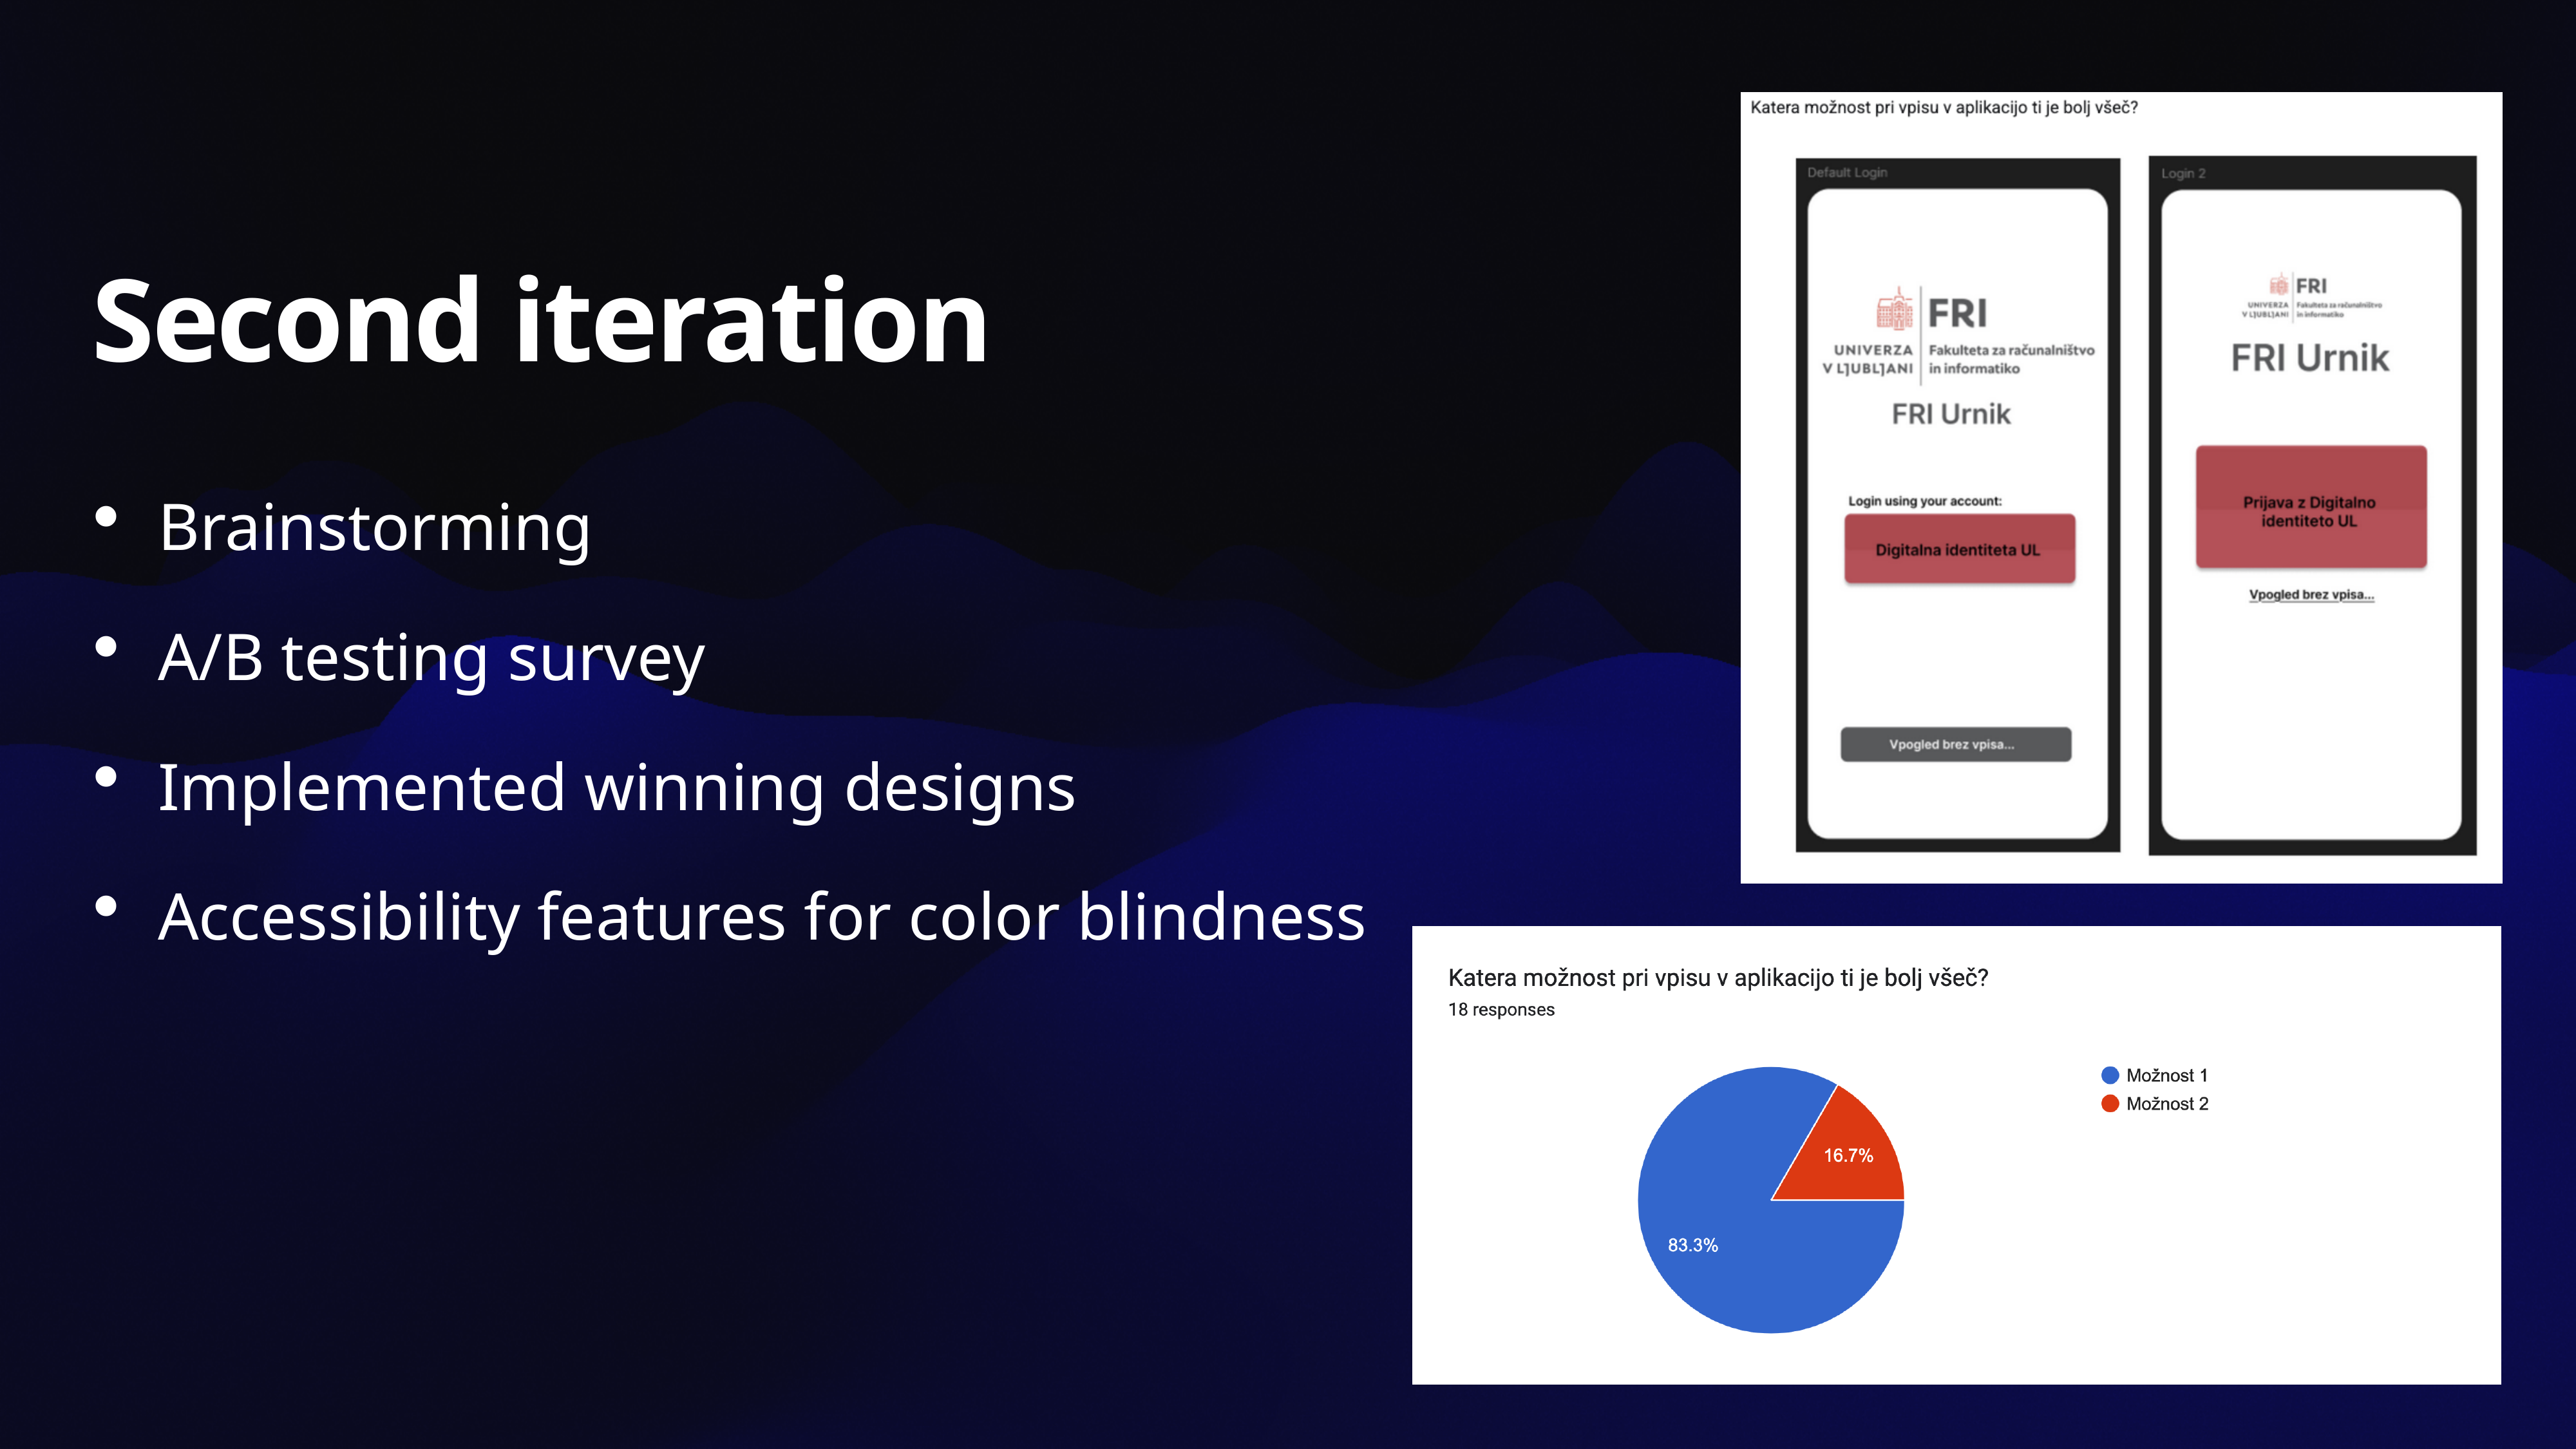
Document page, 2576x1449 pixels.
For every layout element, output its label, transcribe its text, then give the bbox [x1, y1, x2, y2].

picture [0, 0, 2576, 1449]
text_box Second iteration [86, 269, 998, 389]
text_box Brainstorming A/B testing survey Implemented winning designs Accessibility features for color blindness [88, 489, 1374, 960]
